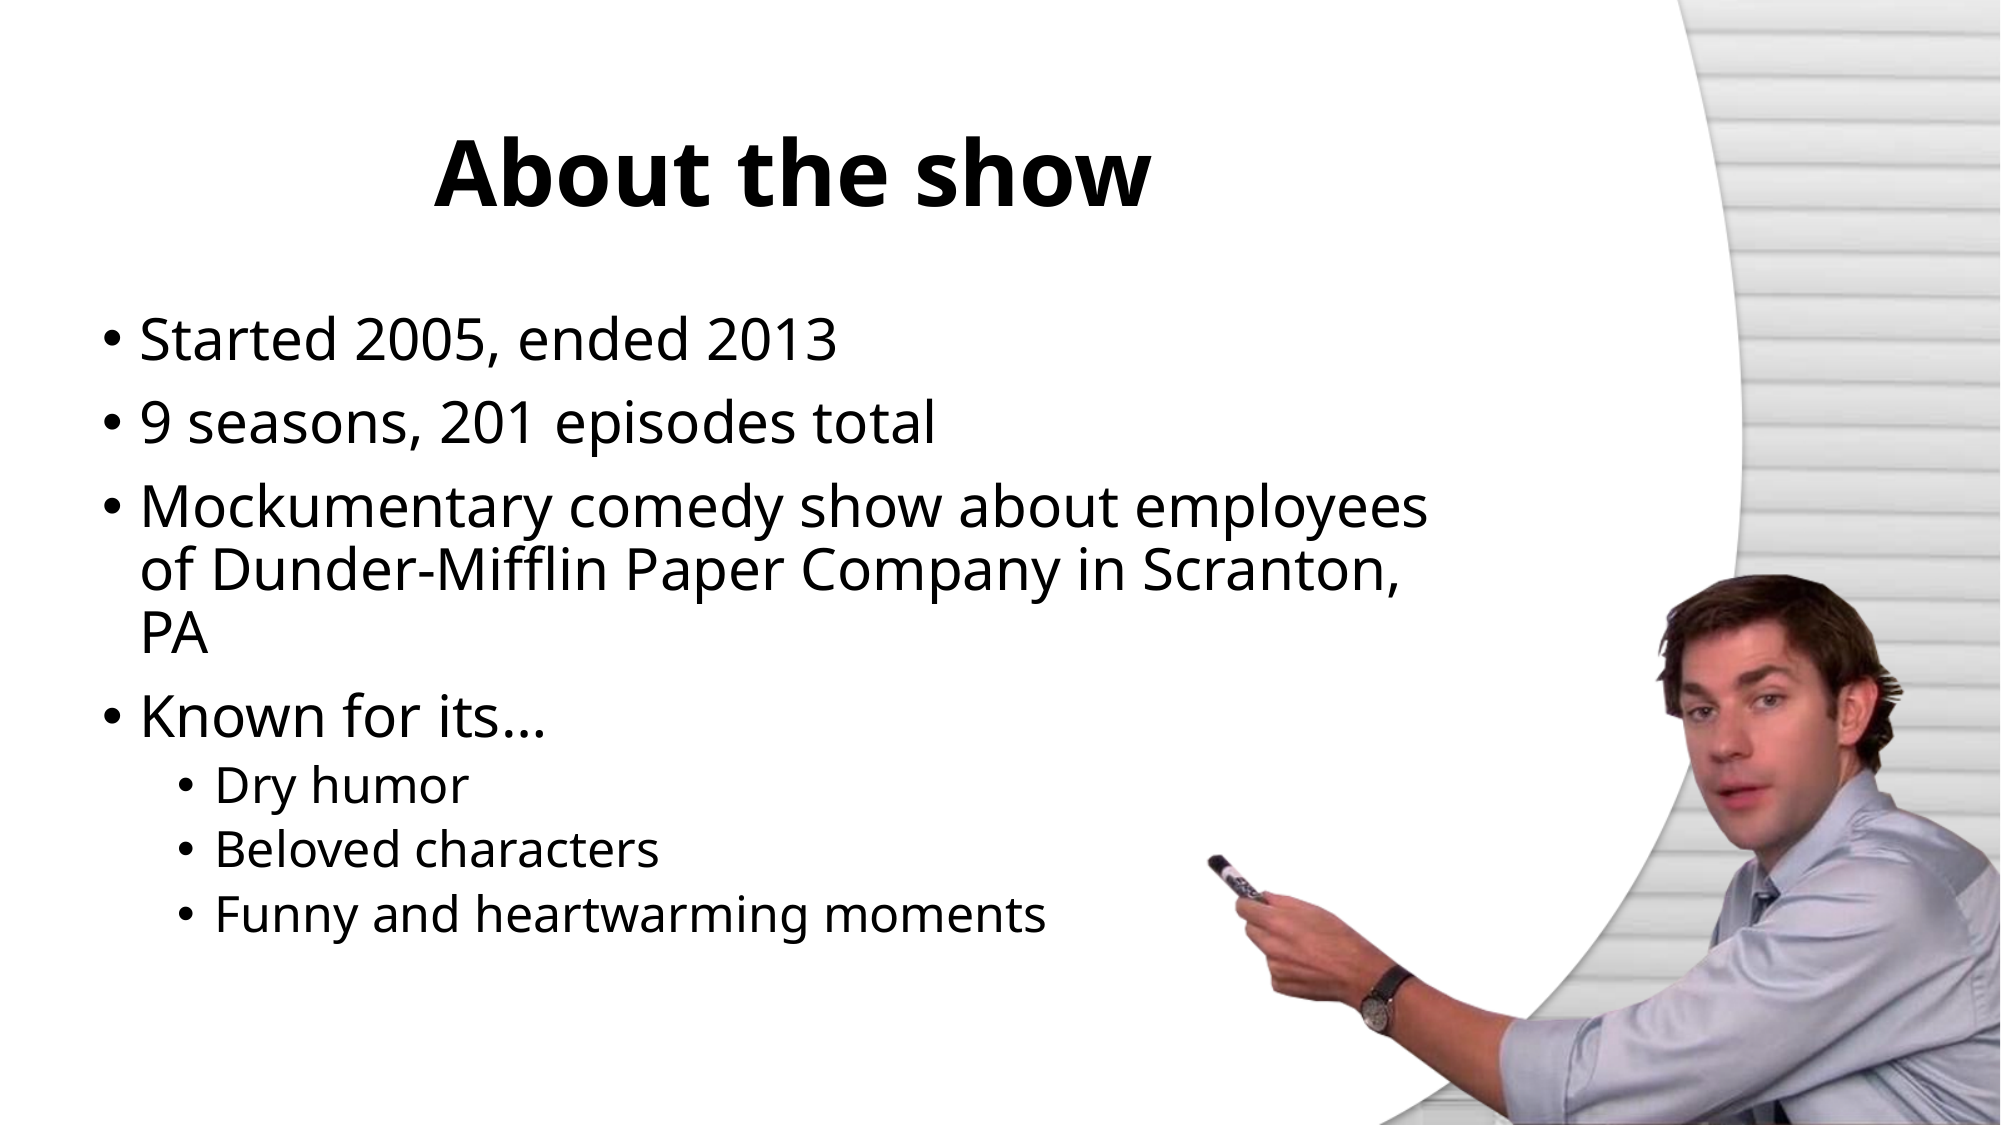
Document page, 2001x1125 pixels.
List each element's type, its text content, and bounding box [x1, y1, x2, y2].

list Started 2005, ended 2013 9 seasons, 201 episodes total Mockumentary comedy show about employees of Dunder-Mifflin Paper Company in Scranton, PA Known for its… Dry humor Beloved characters Funny and heartwarming moments [87, 302, 1502, 1022]
title About the show [87, 68, 1502, 286]
picture [0, 0, 2001, 1125]
